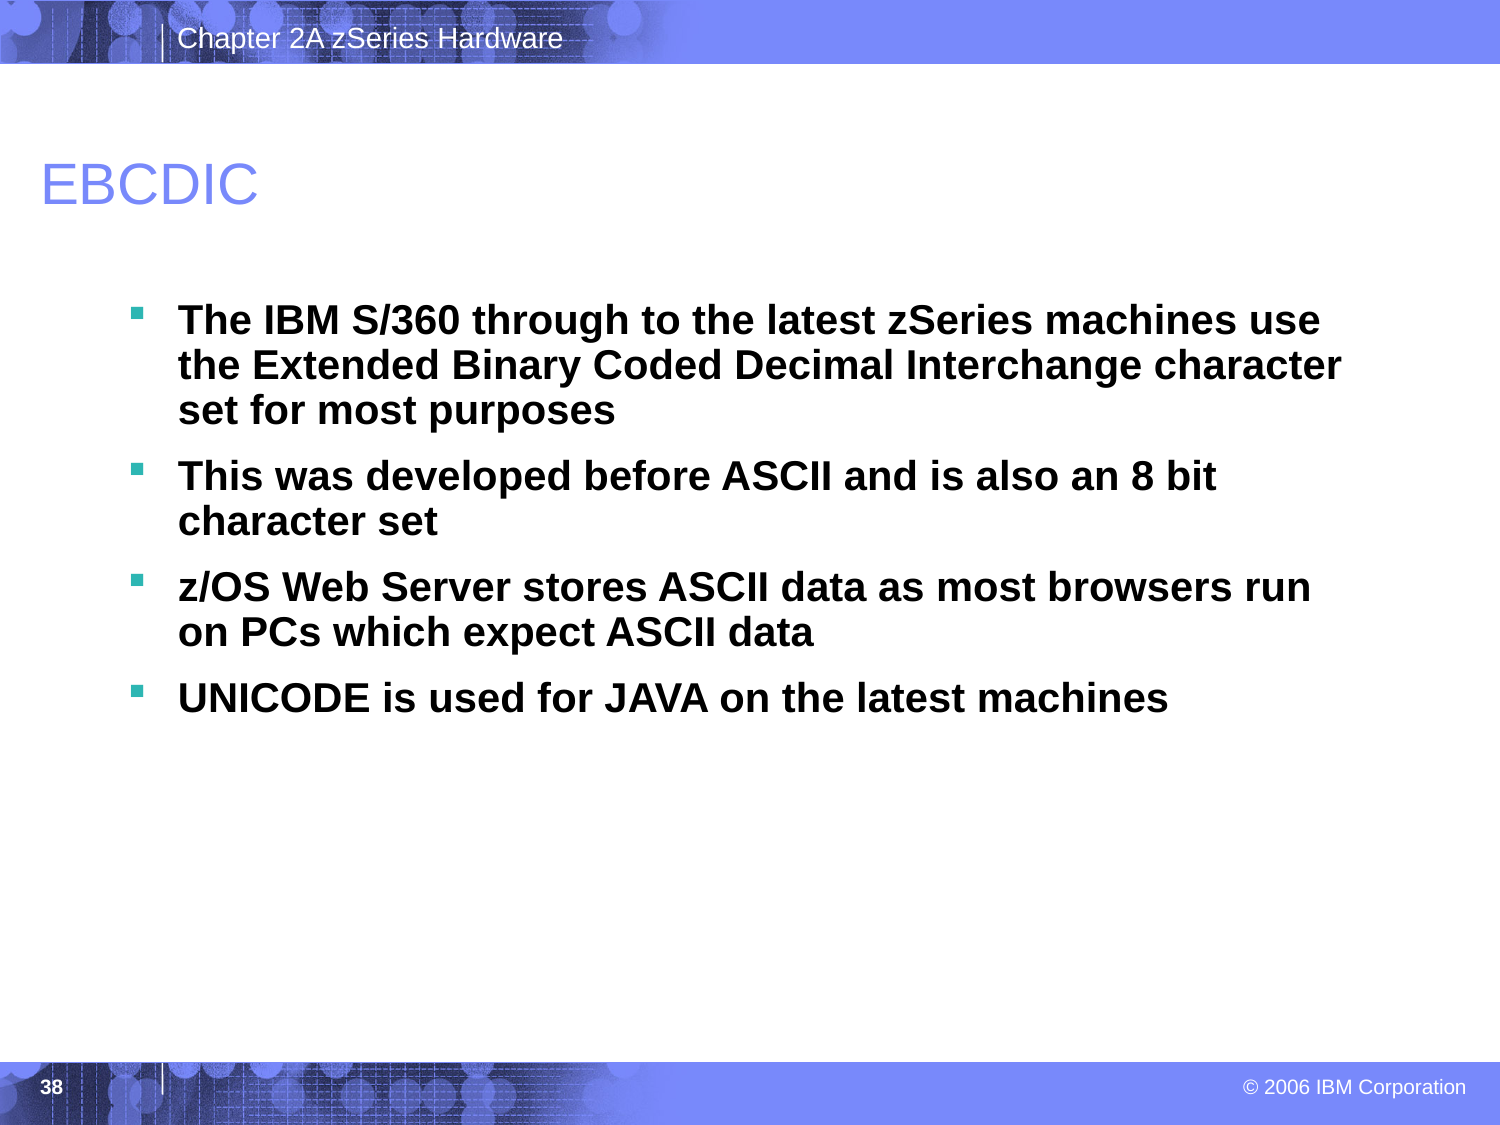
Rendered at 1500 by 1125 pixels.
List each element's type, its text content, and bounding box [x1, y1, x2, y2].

slide_number 38 [25, 1066, 191, 1120]
title EBCDIC [25, 142, 1378, 225]
list The IBM S/360 through to the latest zSeries machines use the Extended Binary Coded Decimal Interchange character set for most purposes This was developed before ASCII and is also an 8 bit character set z/OS Web Server stores ASCII data as most browsers run on PCs which expect ASCII data UNICODE is used for JAVA on the latest machines [112, 291, 1388, 932]
picture [0, 1063, 1500, 1125]
picture [1, 1, 1500, 63]
